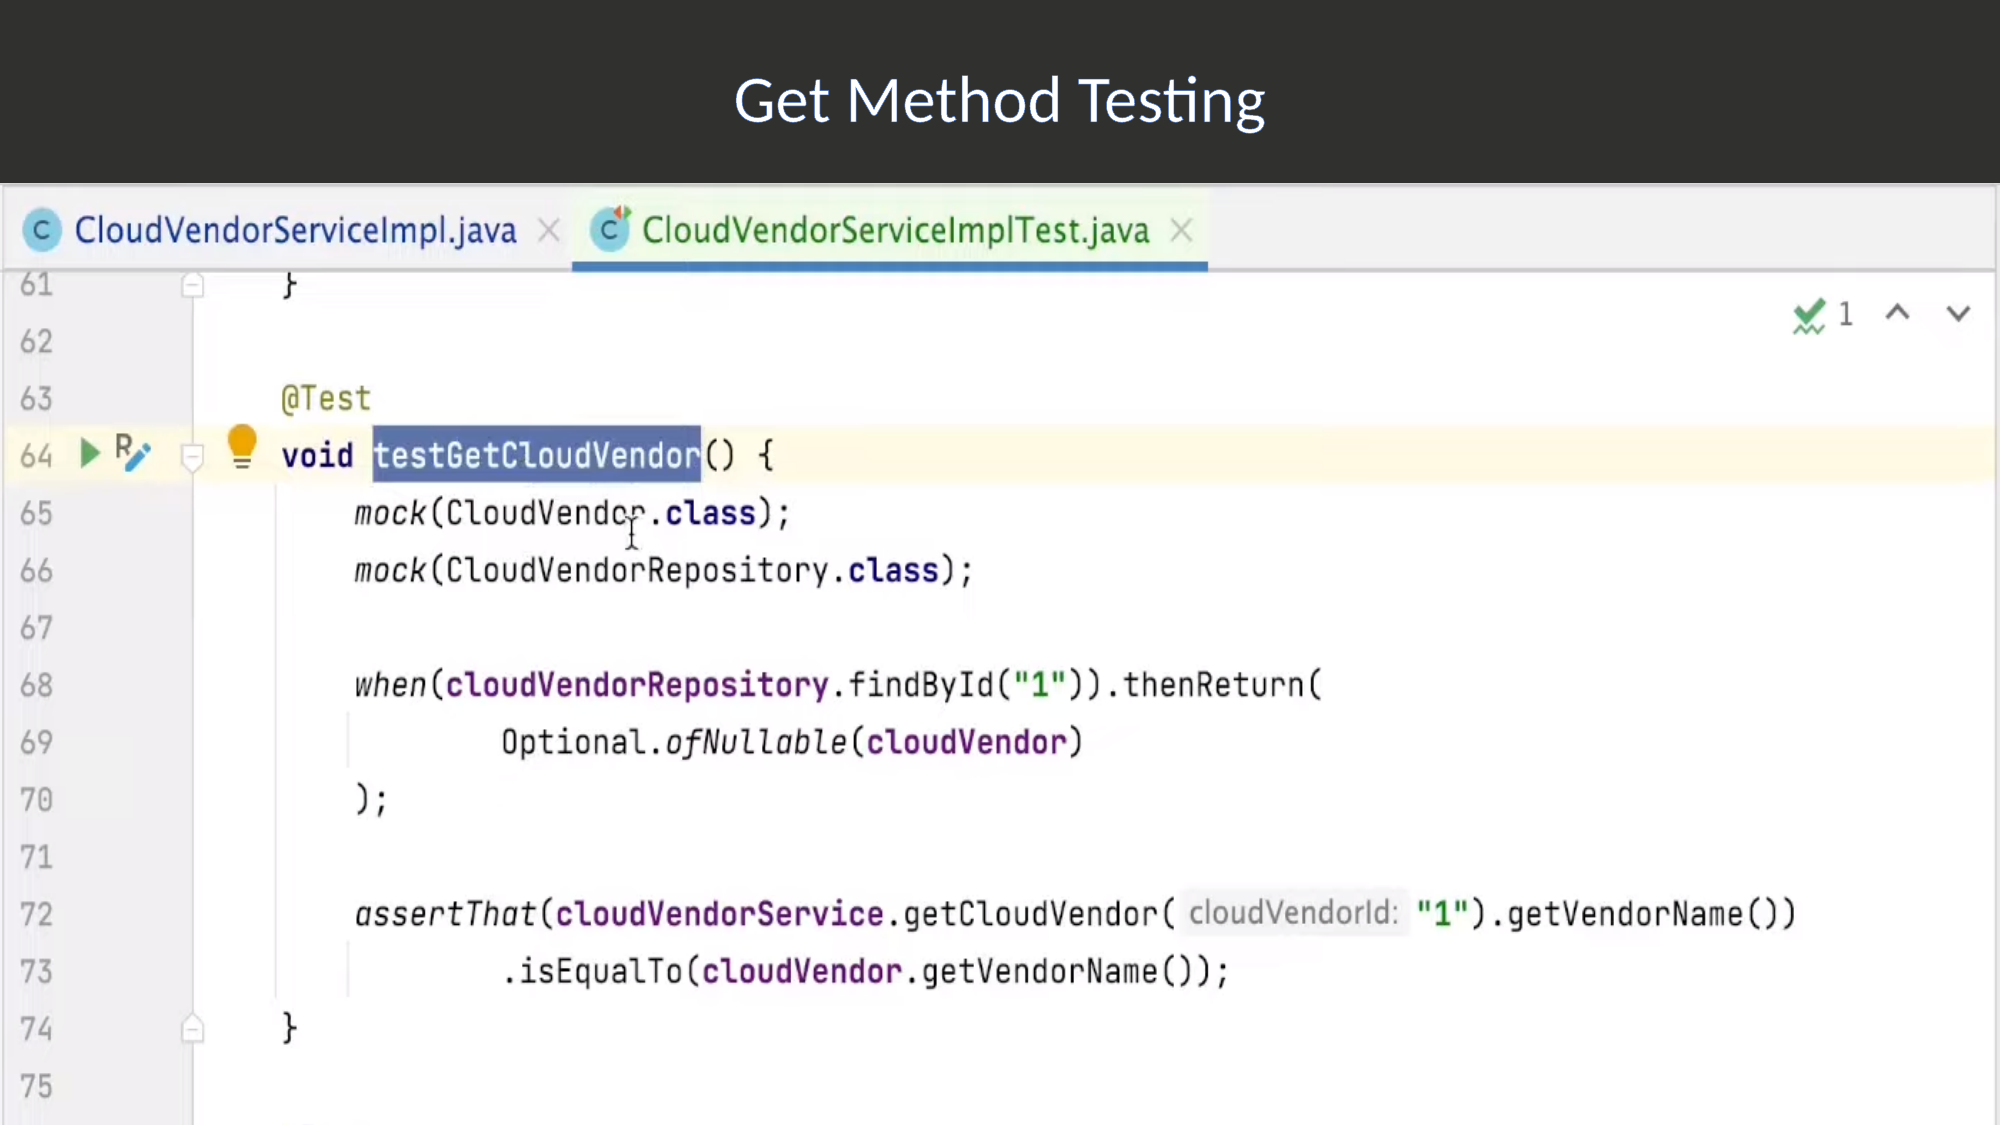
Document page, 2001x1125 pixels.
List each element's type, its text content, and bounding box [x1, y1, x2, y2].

picture [0, 183, 2000, 1125]
text_box Get Method Testing [297, 47, 1703, 143]
